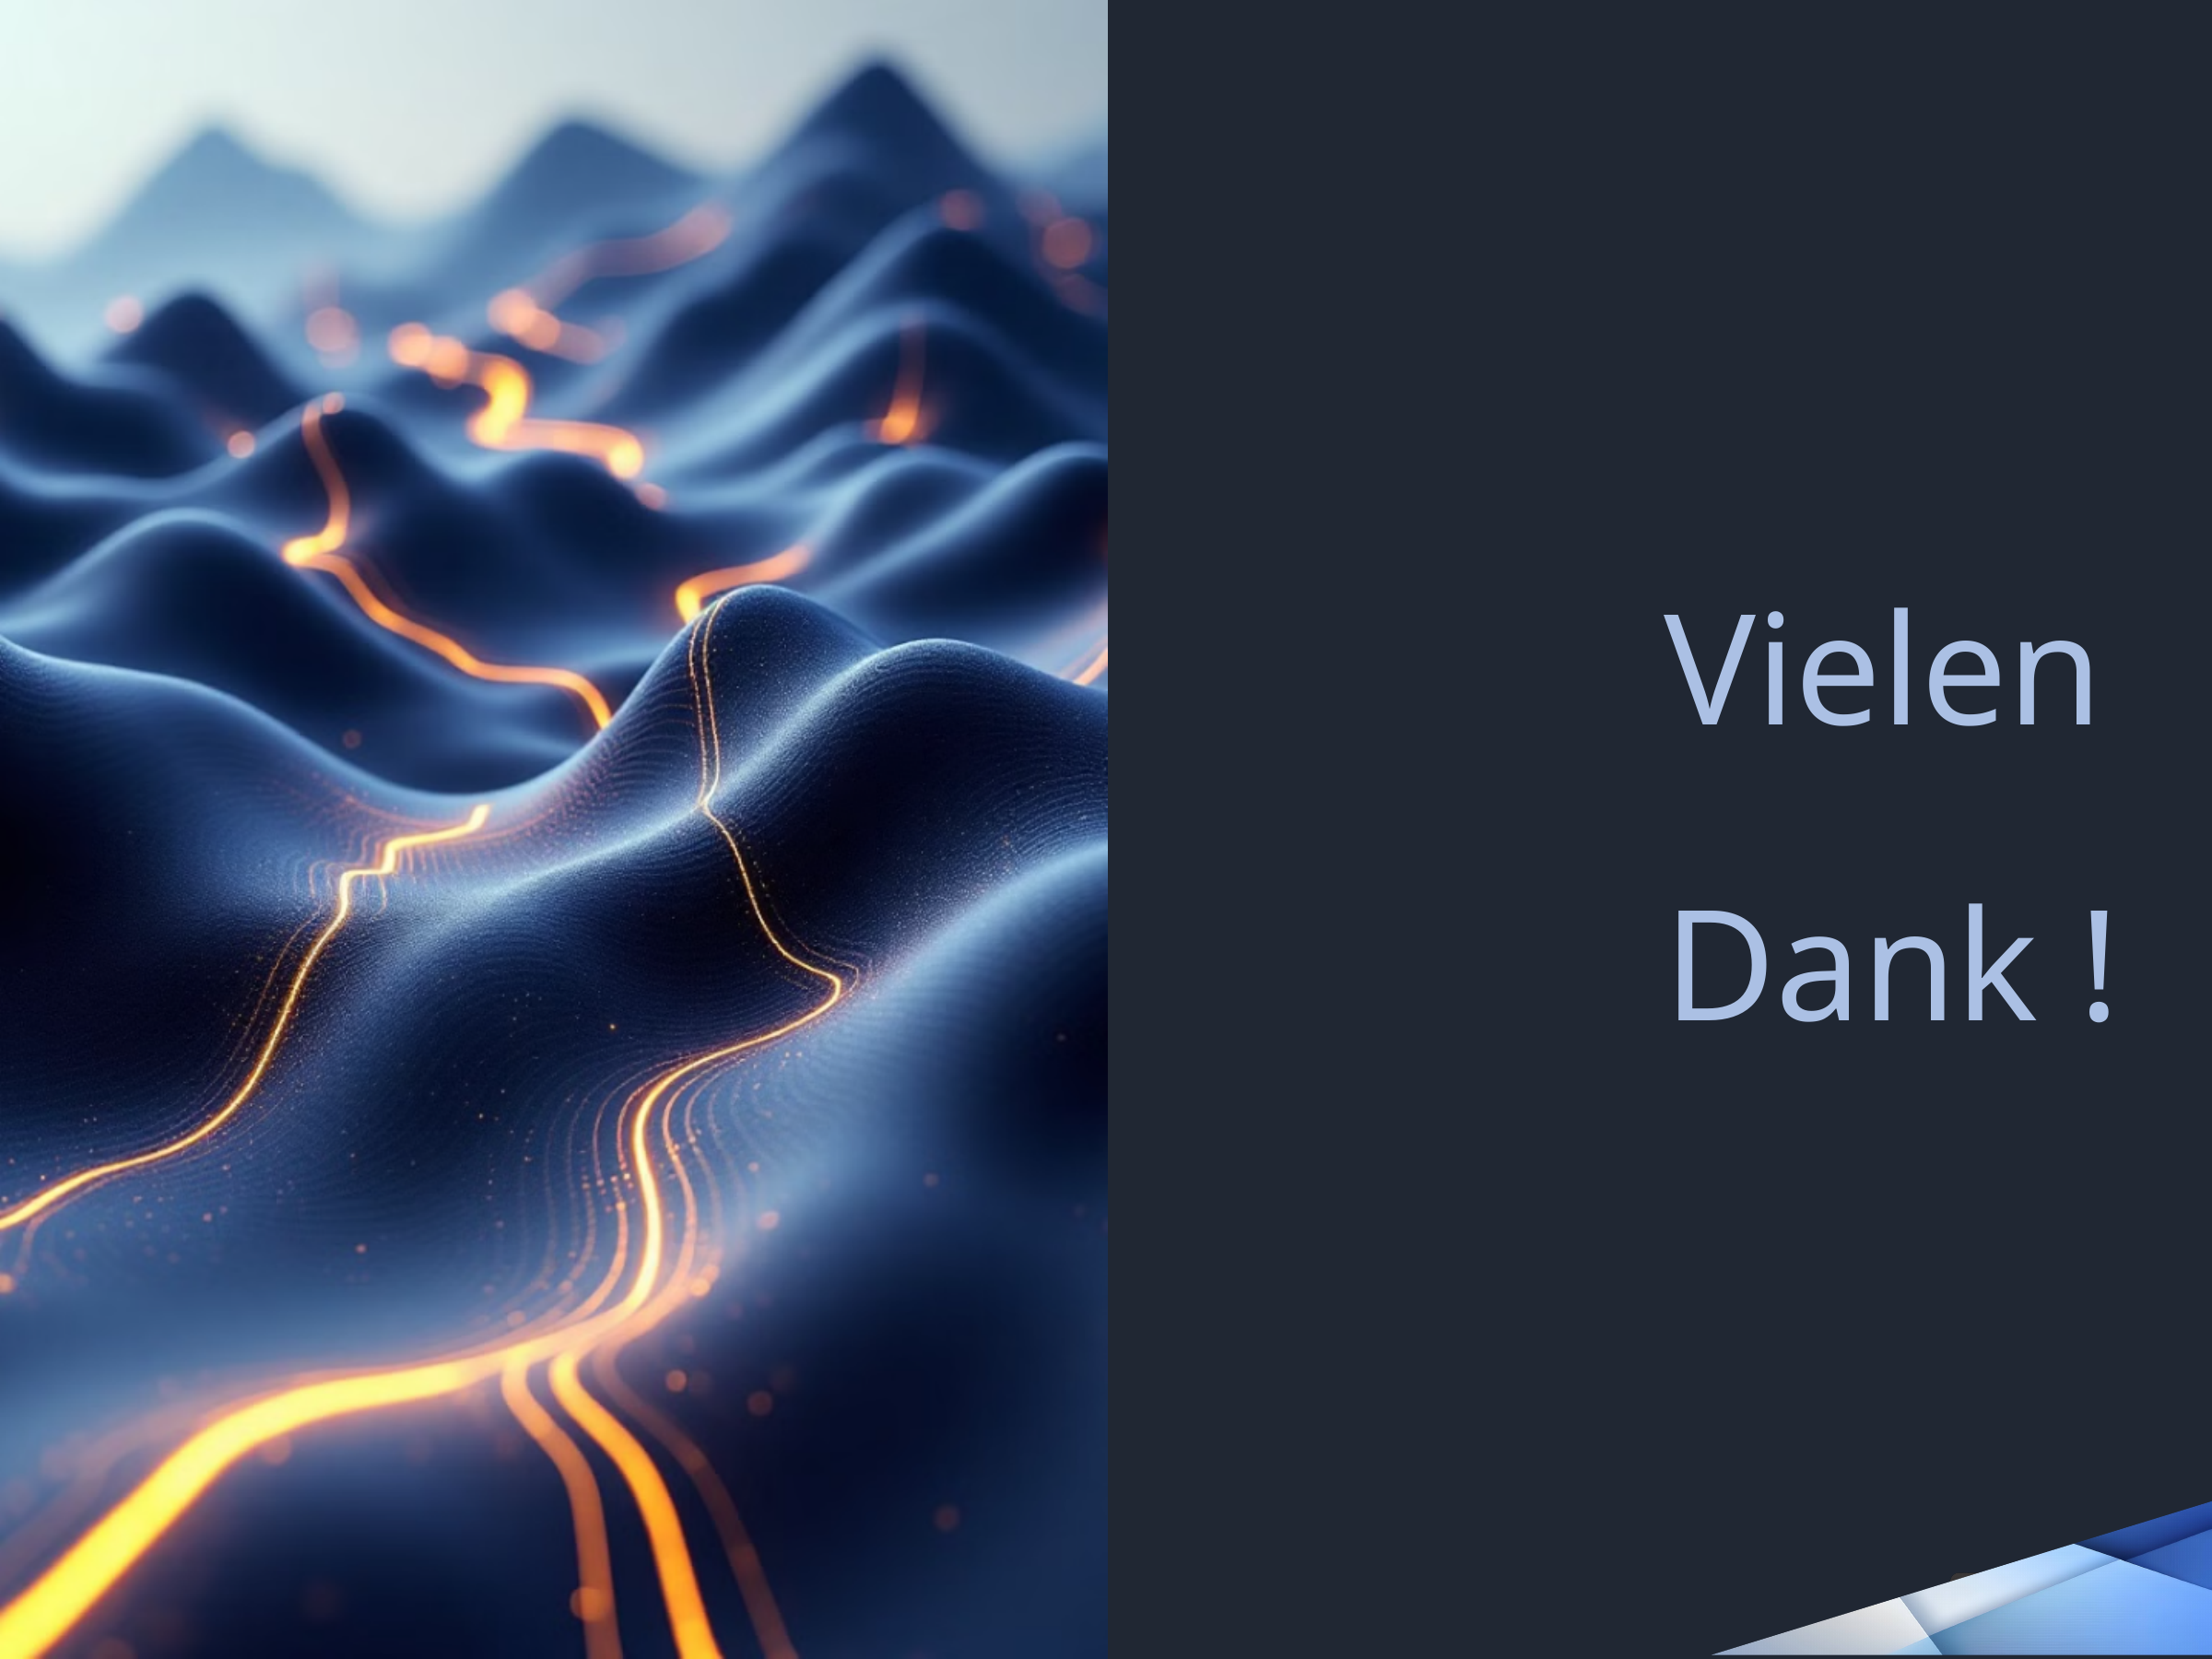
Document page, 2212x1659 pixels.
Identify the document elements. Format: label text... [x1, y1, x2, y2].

picture [0, 0, 1108, 1659]
text_box Vielen Dank ! [1664, 607, 2212, 1052]
picture [1711, 1327, 2212, 1659]
